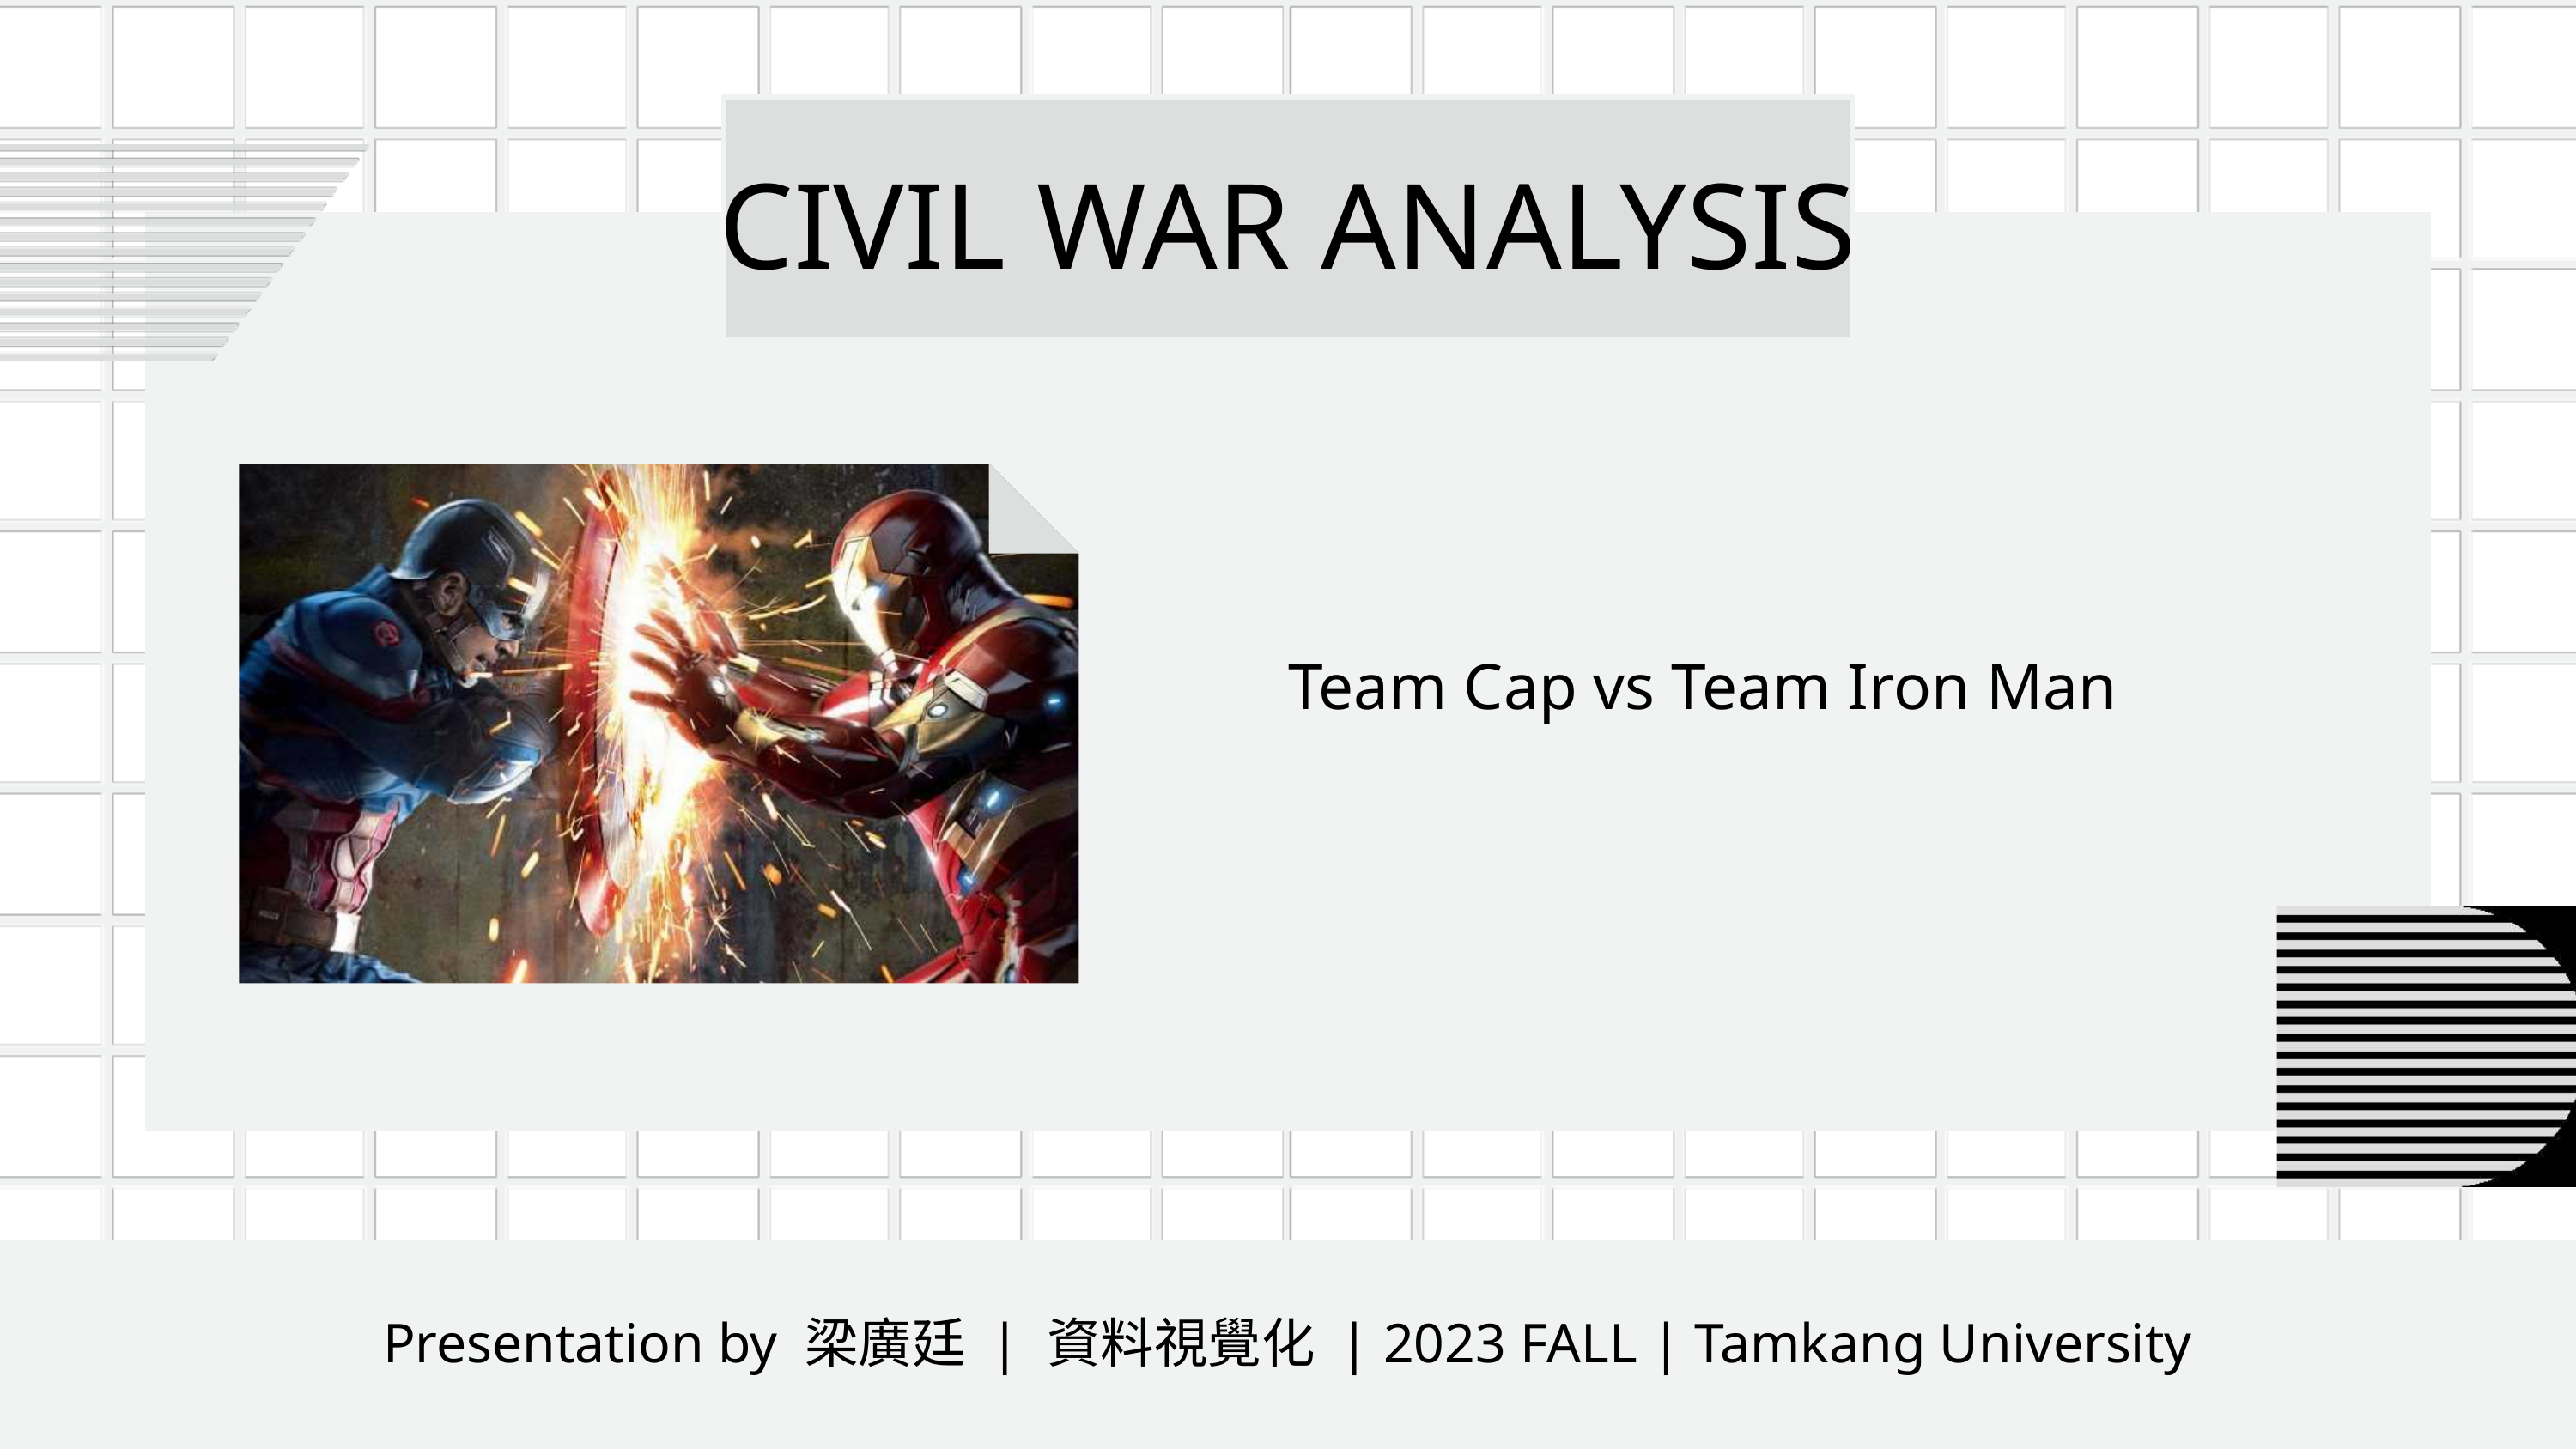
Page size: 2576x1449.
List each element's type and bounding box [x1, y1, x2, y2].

text_box [144, 211, 2432, 1131]
text_box [0, 1239, 2576, 1449]
text_box [0, 0, 2576, 1236]
text_box [239, 463, 1079, 984]
text_box [723, 96, 1853, 341]
